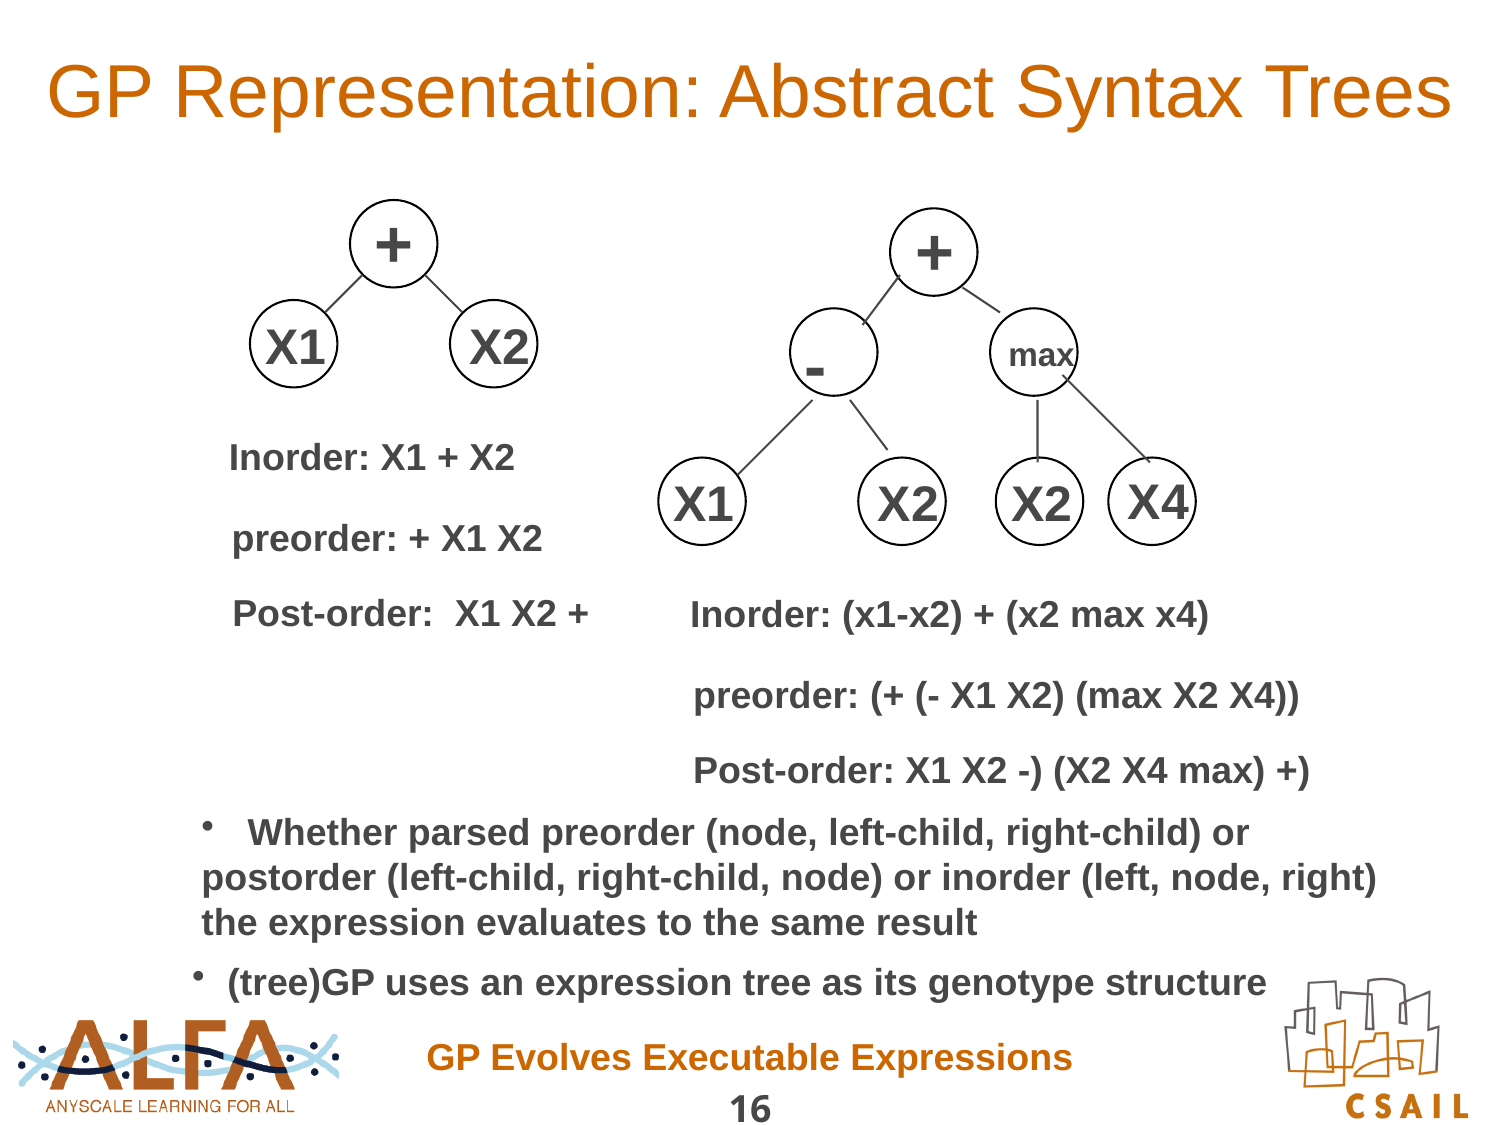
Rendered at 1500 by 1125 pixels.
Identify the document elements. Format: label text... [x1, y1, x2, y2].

text_box (tree)GP uses an expression tree as its genotype structure [177, 950, 1283, 1011]
picture [1261, 960, 1500, 1123]
list GP Evolves Executable Expressions [300, 1025, 1200, 1088]
title GP Representation: Abstract Syntax Trees [18, 37, 1482, 138]
text_box Post-order: X1 X2 -) (X2 X4 max) +) [678, 738, 1326, 799]
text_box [249, 193, 547, 388]
text_box Inorder: (x1-x2) + (x2 max x4) [675, 582, 1225, 643]
text_box 16 [575, 1077, 925, 1125]
text_box Inorder: X1 + X2 [213, 425, 531, 486]
text_box Post-order: X1 X2 + [217, 581, 605, 642]
picture [13, 1009, 339, 1113]
text_box Whether parsed preorder (node, left-child, right-child) or postorder (left-child, right-child, node) or inorder (left, node, right) the expression evaluates to the same result [186, 800, 1394, 951]
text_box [658, 201, 1205, 546]
text_box preorder: (+ (- X1 X2) (max X2 X4)) [678, 663, 1316, 724]
text_box preorder: + X1 X2 [216, 506, 559, 567]
